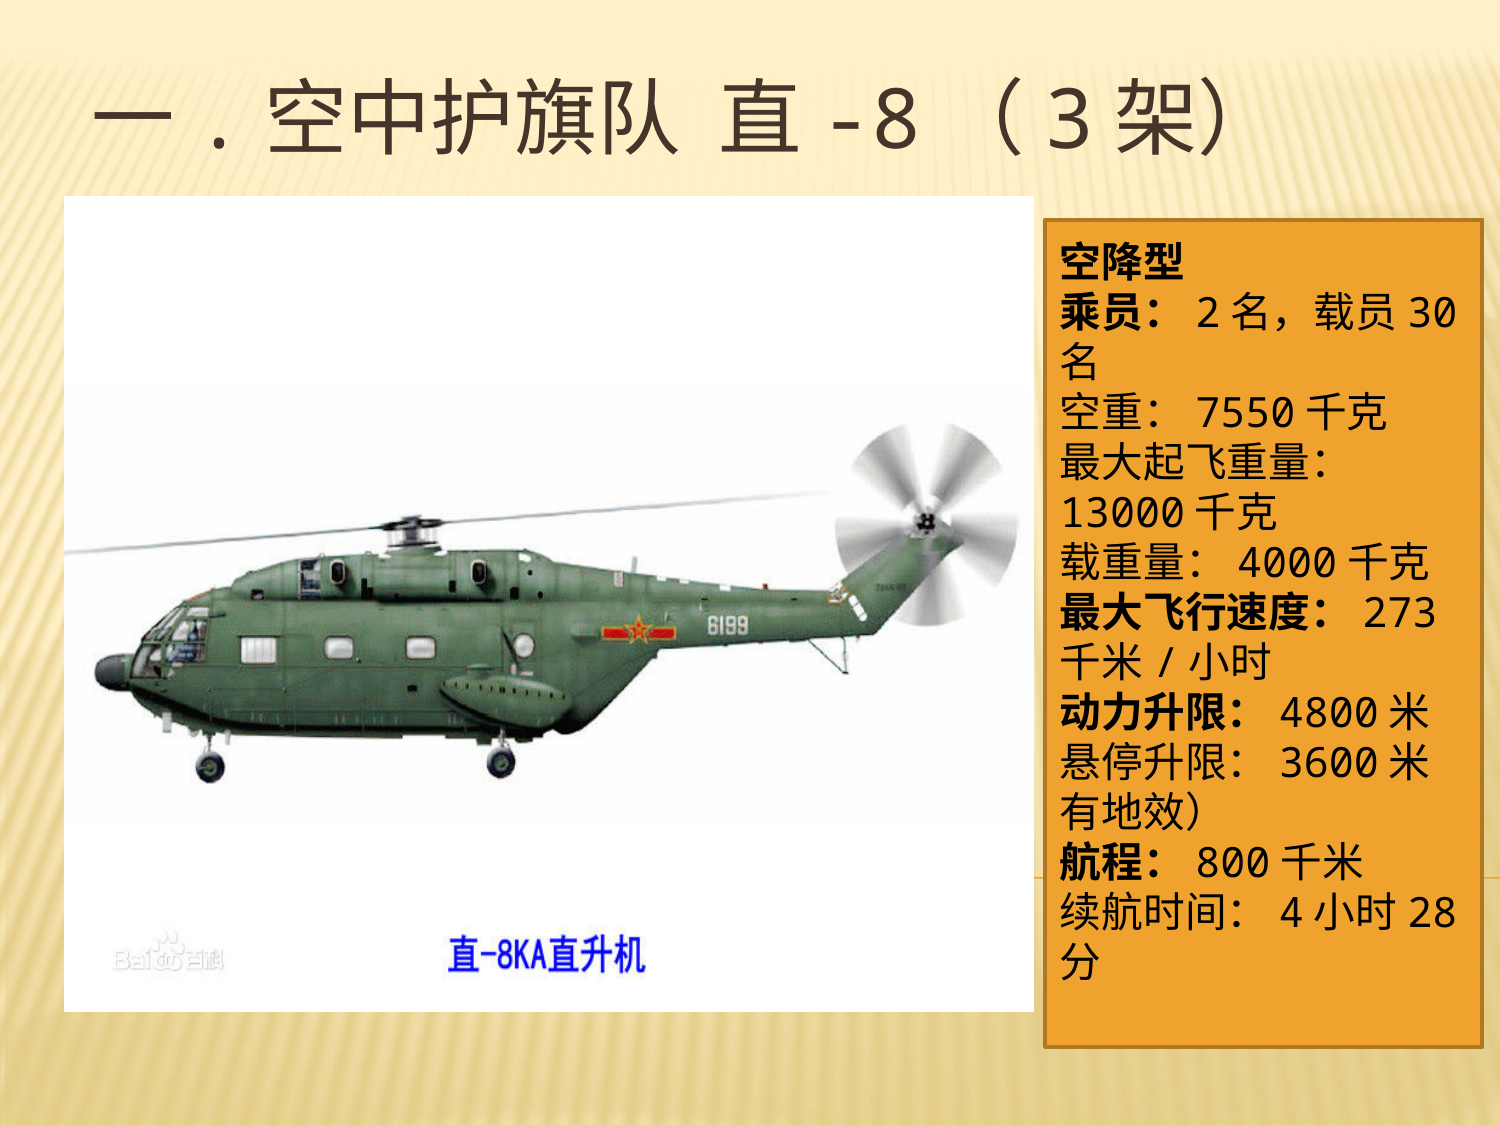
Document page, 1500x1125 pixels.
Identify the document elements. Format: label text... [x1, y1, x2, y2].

text_box 空降型 乘员：2名，载员30名 空重：7550千克 最大起飞重量：13000千克 载重量：4000千克 最大飞行速度：273千米/小时 动力升限：4800米 悬停升限：3600米有地效） 航程：800千米 续航时间：4小时28分 [1043, 218, 1484, 1049]
picture [64, 195, 1034, 1012]
subtitle 一.空中护旗队 直-8（3架） [76, 54, 1465, 173]
